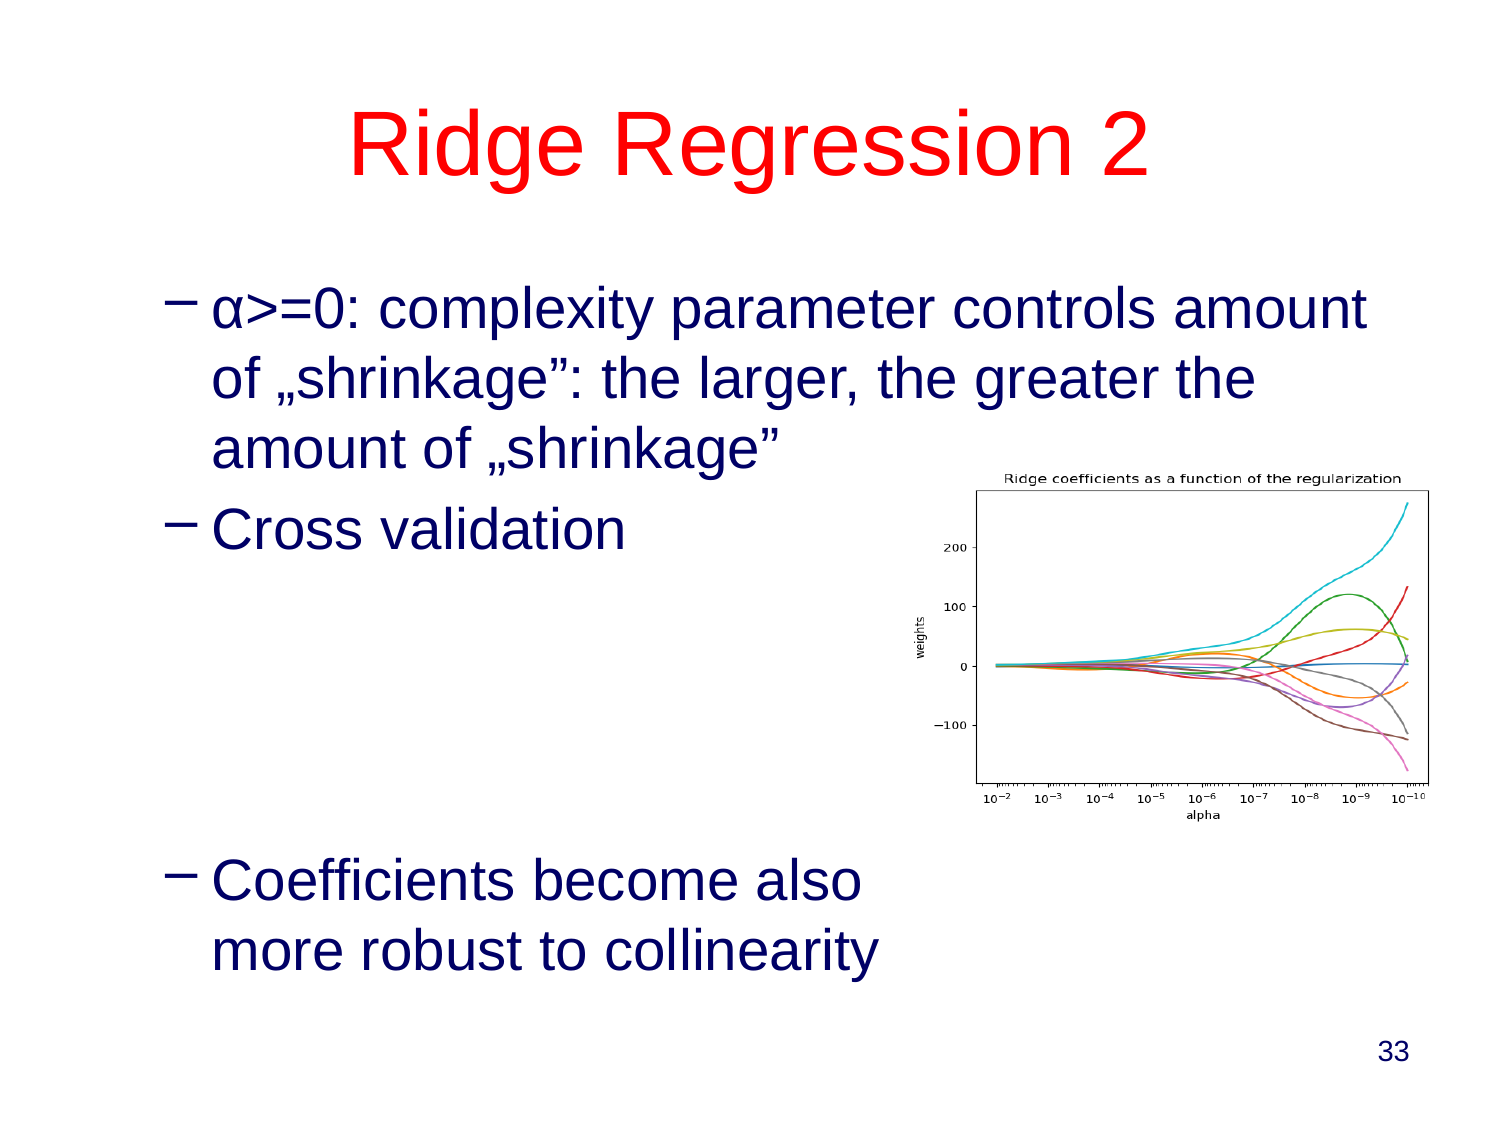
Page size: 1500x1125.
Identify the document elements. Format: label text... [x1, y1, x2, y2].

title Ridge Regression 2 [75, 45, 1425, 233]
picture [903, 443, 1486, 825]
slide_number 33 [1074, 1024, 1425, 1103]
list α>=0: complexity parameter controls amount of „shrinkage”: the larger, the greater the amount of „shrinkage” Cross validation Coefficients become also more robust to collinearity [75, 262, 1425, 1005]
